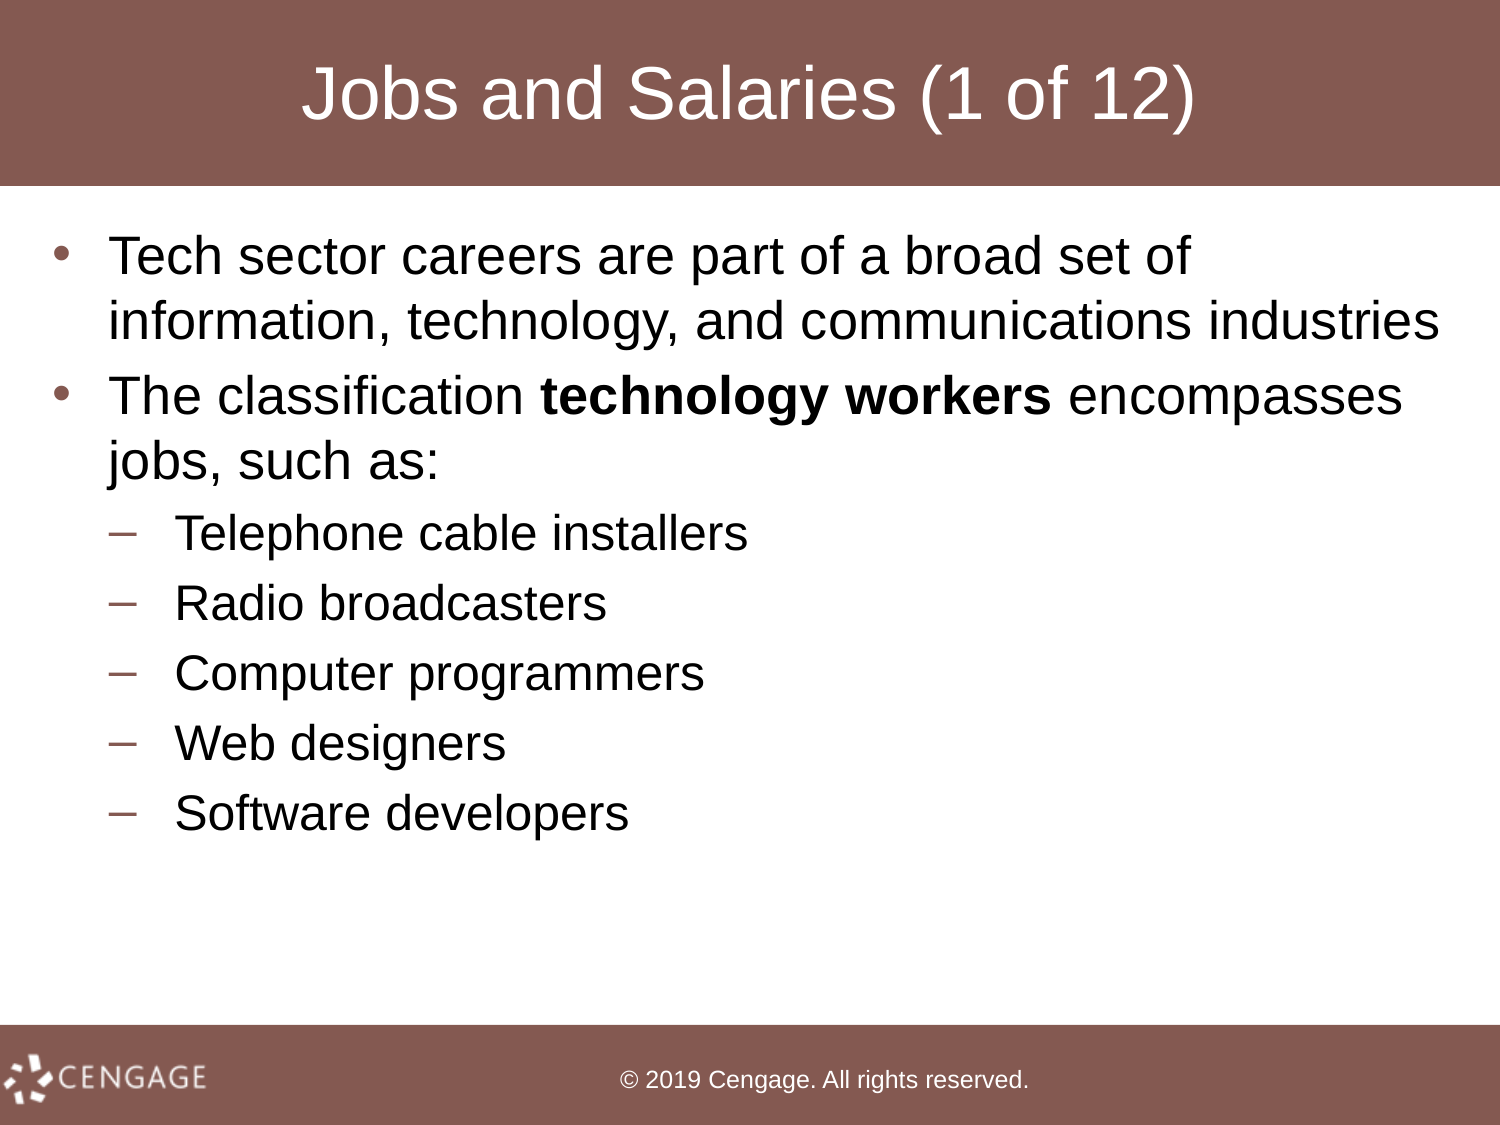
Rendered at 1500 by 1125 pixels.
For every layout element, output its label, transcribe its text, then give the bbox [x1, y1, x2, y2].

title Jobs and Salaries (1 of 12) [75, 4, 1425, 175]
picture [0, 1051, 211, 1106]
list Tech sector careers are part of a broad set of information, technology, and communications industries The classification technology workers encompasses jobs, such as: Telephone cable installers Radio broadcasters Computer programmers Web designers Software developers [37, 212, 1475, 1005]
